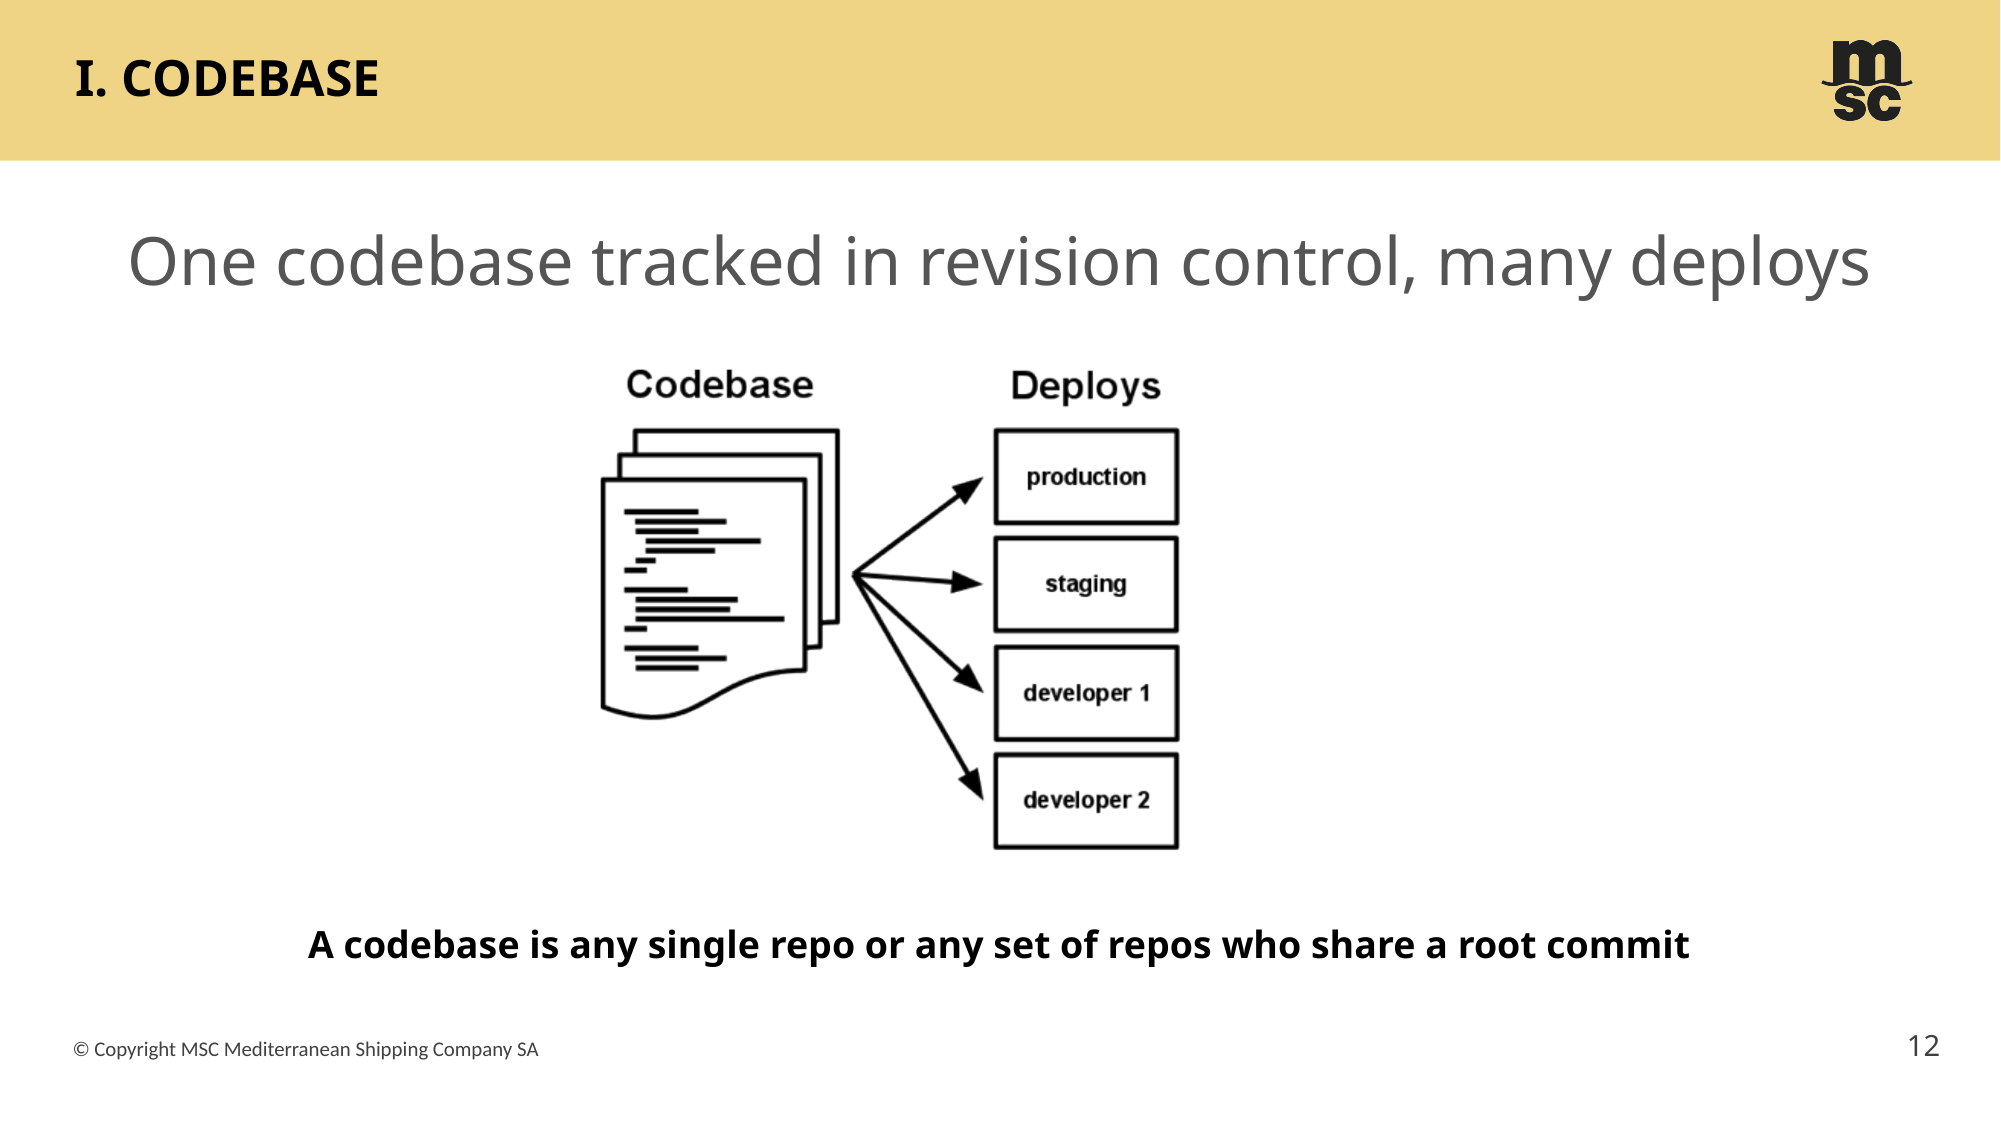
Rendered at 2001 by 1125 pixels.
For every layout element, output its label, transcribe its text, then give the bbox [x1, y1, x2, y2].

footer © Copyright MSC Mediterranean Shipping Company SA [57, 1027, 663, 1079]
text_box A codebase is any single repo or any set of repos who share a root commit [72, 913, 1928, 974]
text_box One codebase tracked in revision control, many deploys [0, 210, 2000, 306]
slide_number 12 [1879, 1019, 1956, 1070]
picture [593, 362, 1188, 858]
picture [1797, 5, 1937, 157]
title I. Codebase [75, 6, 1474, 155]
